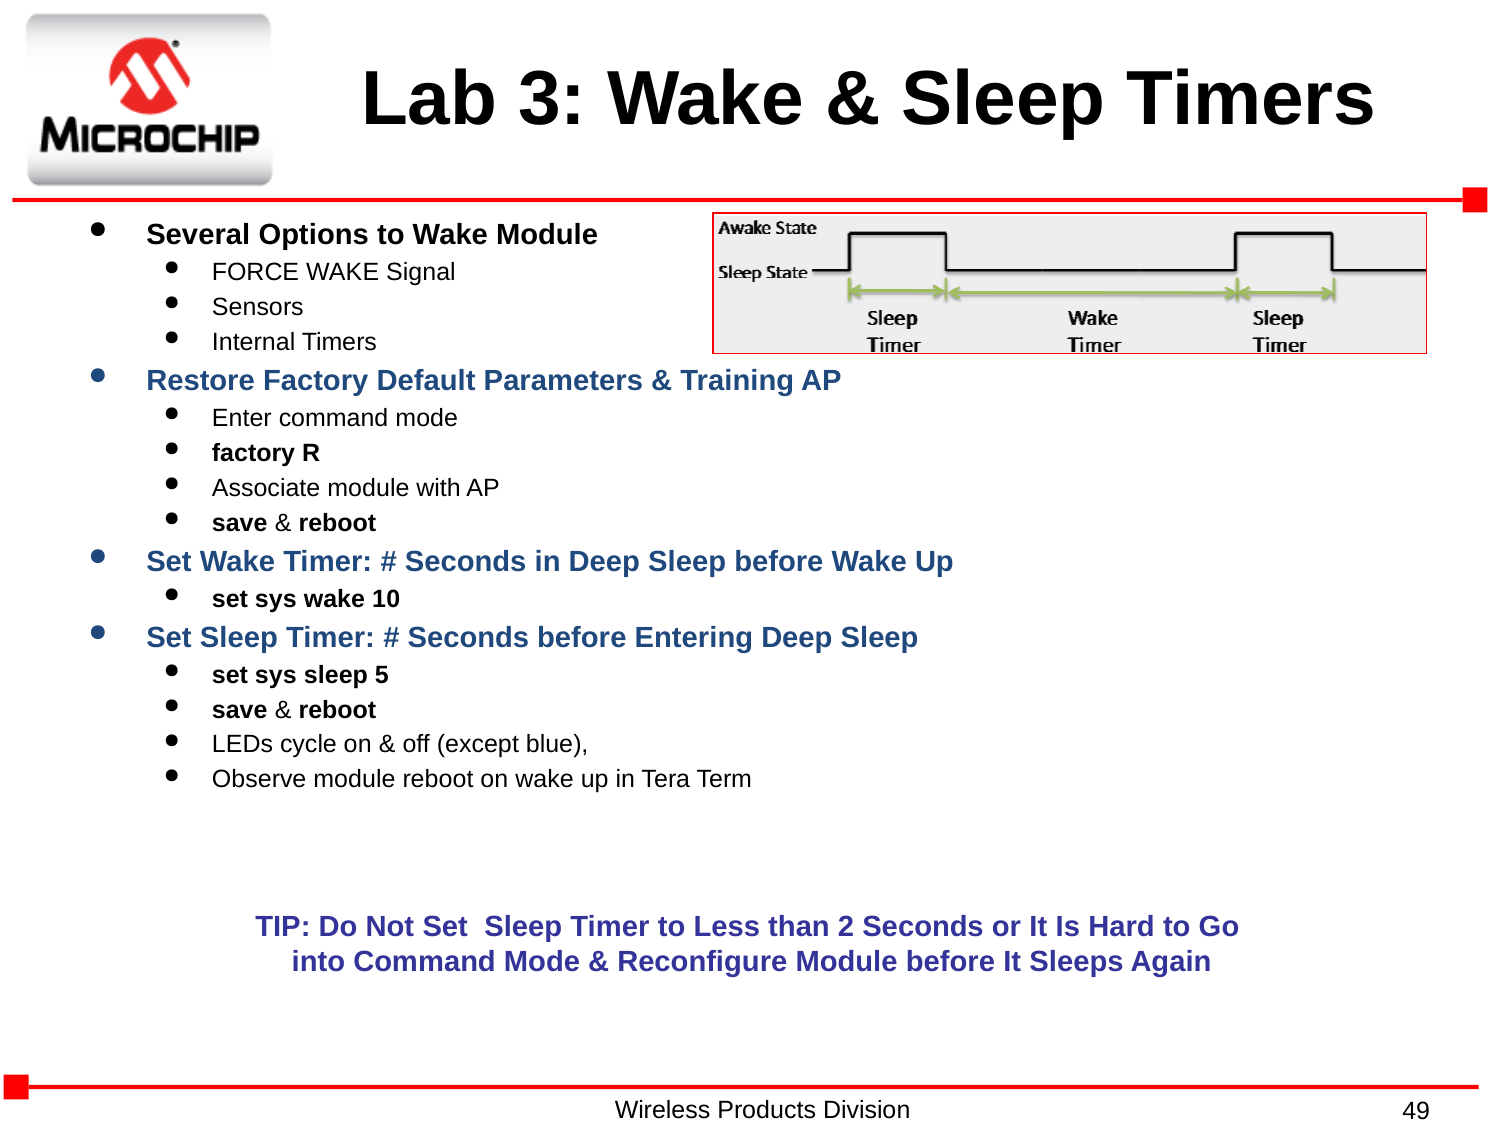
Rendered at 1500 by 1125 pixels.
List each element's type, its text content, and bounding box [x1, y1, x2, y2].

text_box TIP: Do Not Set Sleep Timer to Less than 2 Seconds or It Is Hard to Go into Command Mode & Reconfigure Module before It Sleeps Again [87, 899, 1417, 985]
list Several Options to Wake Module FORCE WAKE Signal Sensors Internal Timers Restore Factory Default Parameters & Training AP Enter command mode factory R Associate module with AP save & reboot Set Wake Timer: # Seconds in Deep Sleep before Wake Up set sys wake 10 Set Sleep Timer: # Seconds before Entering Deep Sleep set sys sleep 5 save & reboot LEDs cycle on & off (except blue), Observe module reboot on wake up in Tera Term [74, 207, 1326, 1006]
picture [24, 12, 275, 188]
picture [712, 212, 1427, 355]
title Lab 3: Wake & Sleep Timers [312, 32, 1426, 176]
